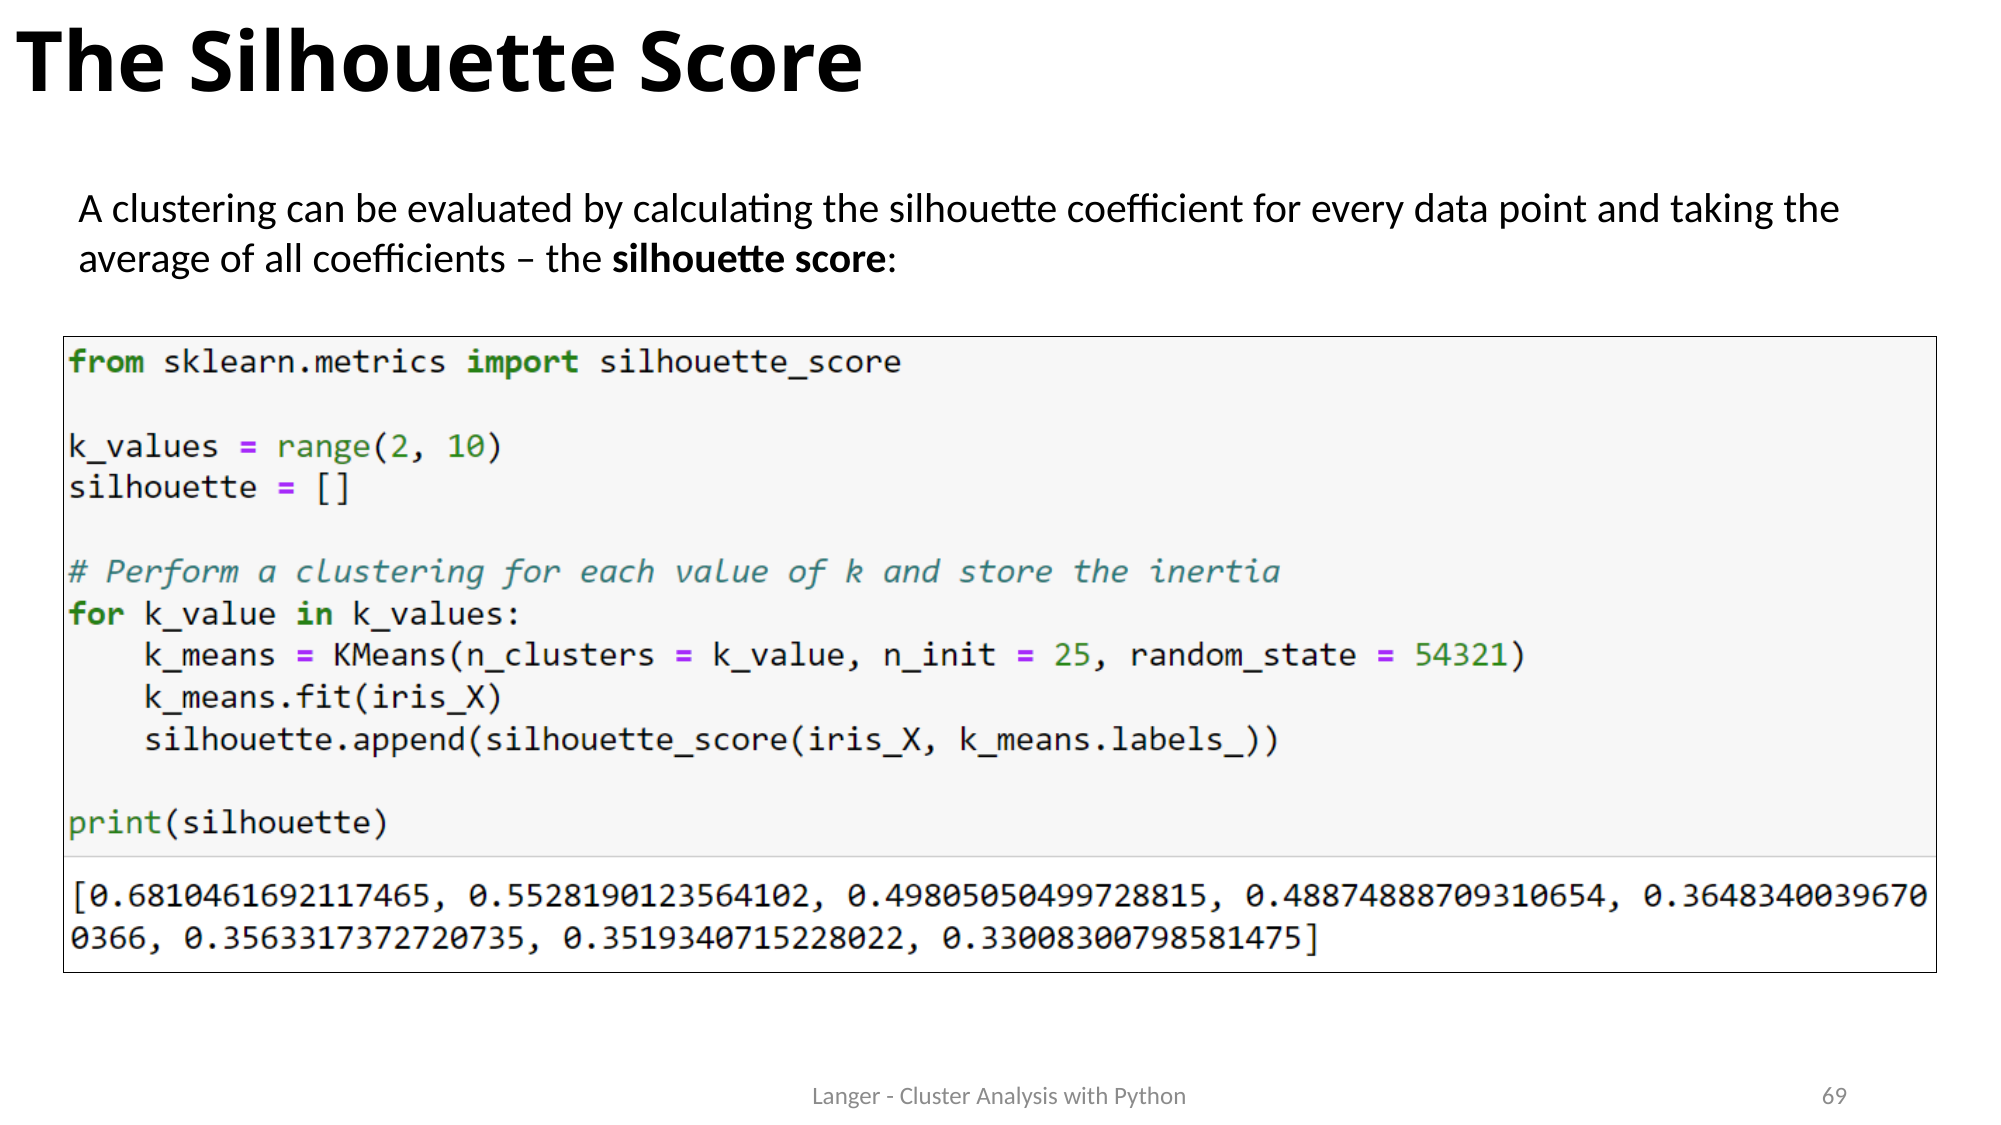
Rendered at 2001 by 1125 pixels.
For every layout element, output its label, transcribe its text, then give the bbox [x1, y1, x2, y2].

footer Langer - Cluster Analysis with Python [662, 1064, 1338, 1125]
text_box A clustering can be evaluated by calculating the silhouette coefficient for every data point and taking the average of all coefficients – the silhouette score: [63, 173, 1902, 289]
slide_number 69 [1412, 1064, 1863, 1125]
picture [63, 336, 1937, 973]
title The Silhouette Score [0, 3, 1597, 128]
